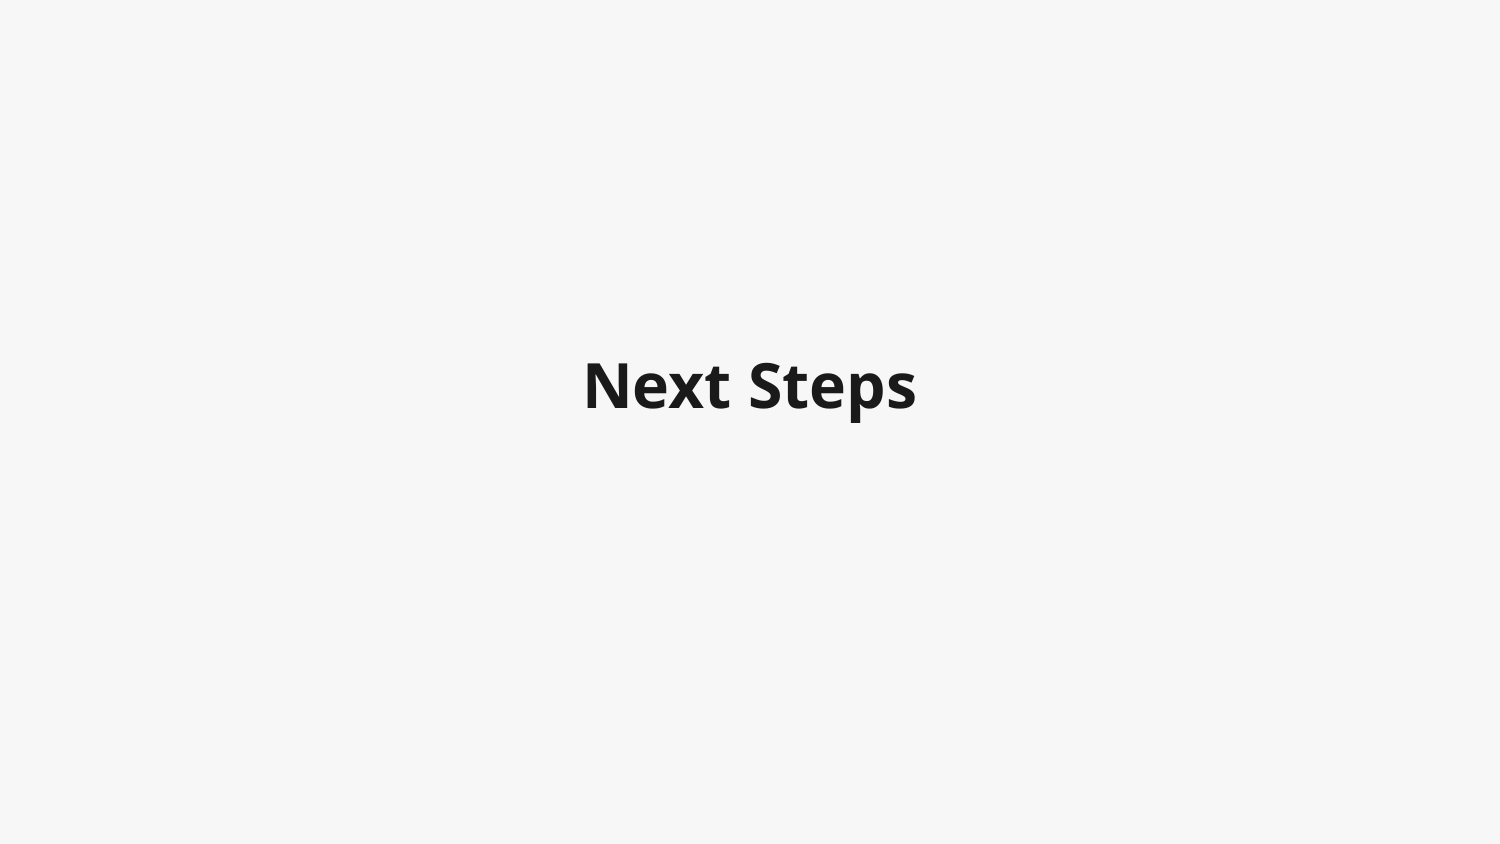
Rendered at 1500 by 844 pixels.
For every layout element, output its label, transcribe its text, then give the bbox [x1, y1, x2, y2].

text_box Next Steps [227, 331, 1273, 436]
